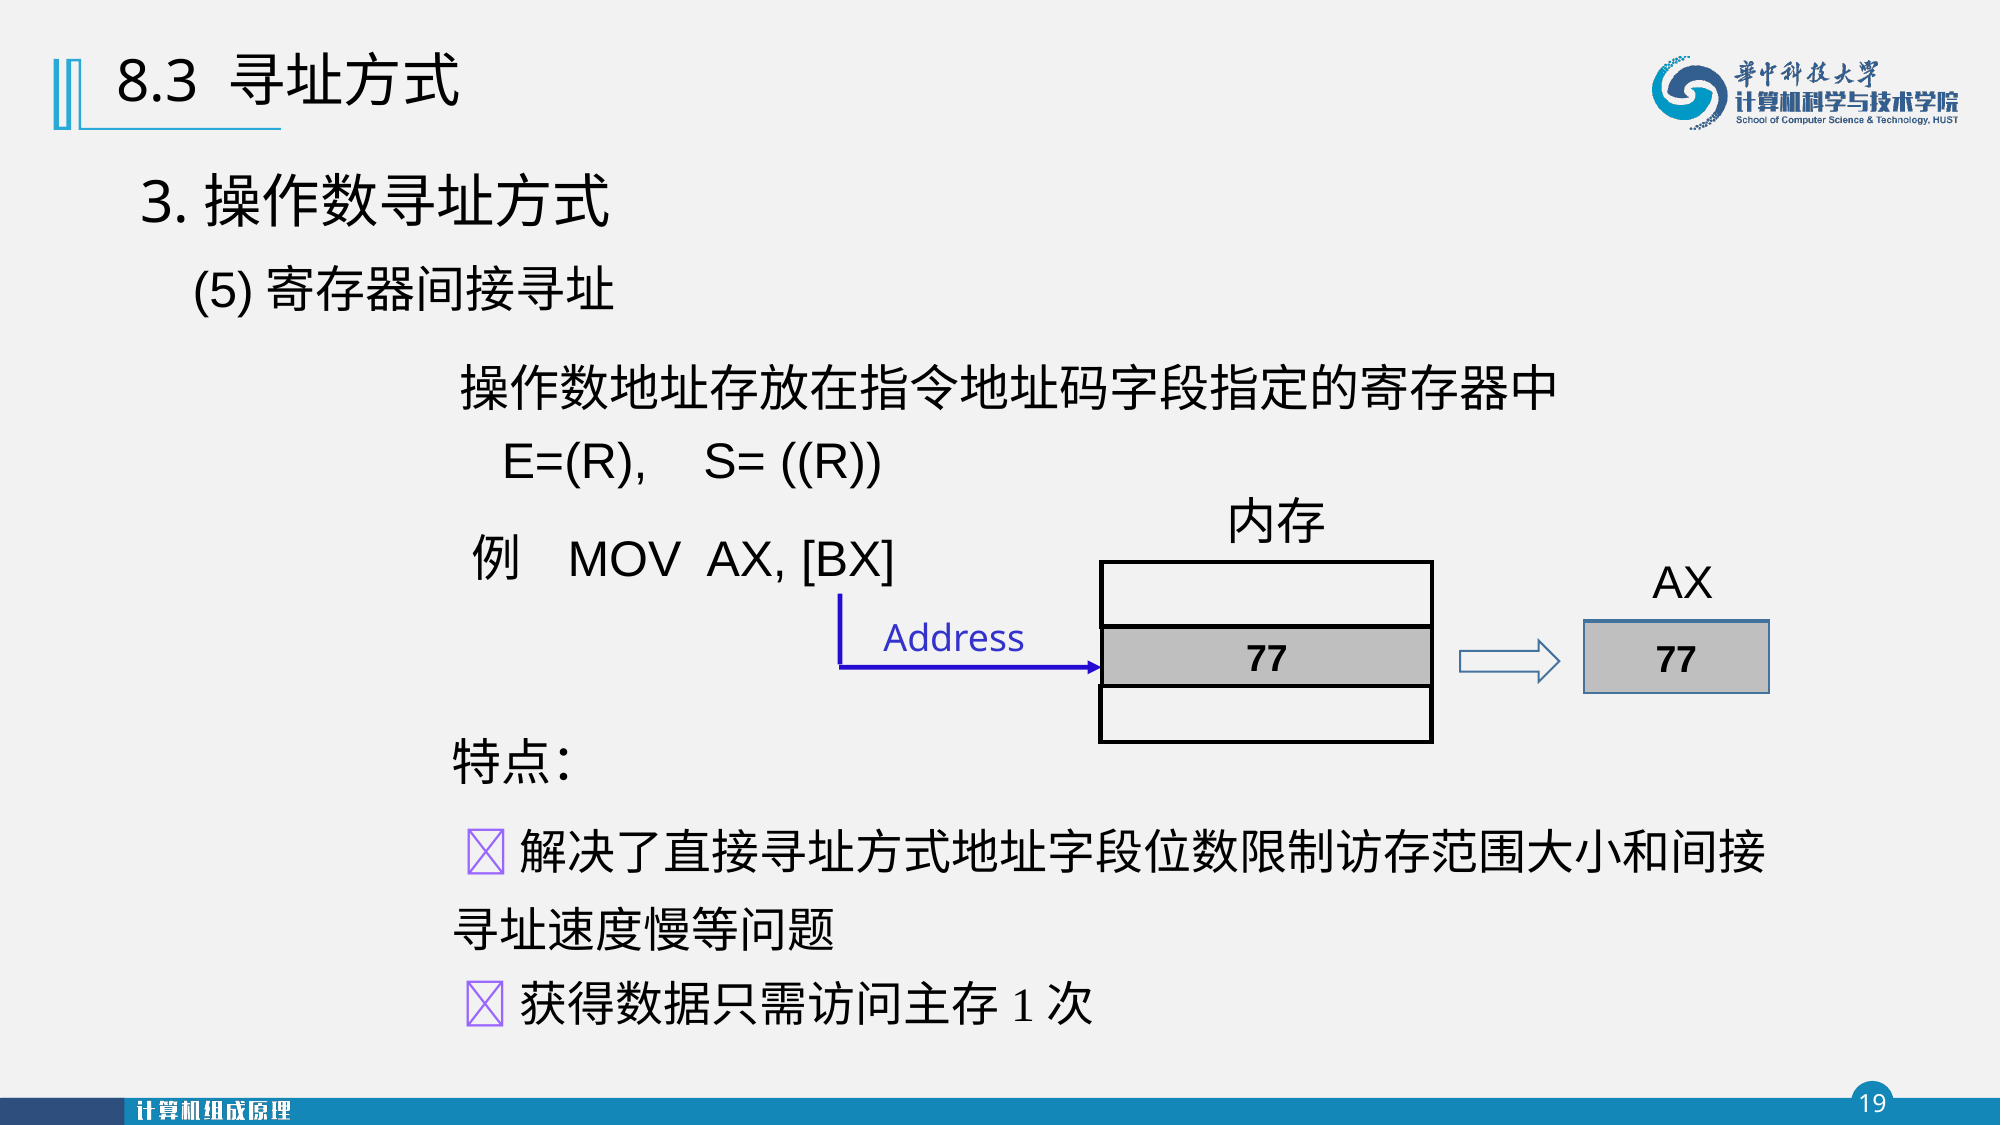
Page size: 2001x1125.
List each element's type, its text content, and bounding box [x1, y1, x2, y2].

text_box 操作数地址存放在指令地址码字段指定的寄存器中 E=(R), S= ((R)) [445, 348, 1757, 496]
text_box 特点： [361, 722, 991, 805]
text_box Address [868, 606, 1068, 667]
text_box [1100, 481, 1770, 742]
text_box 例 MOV AX, [BX] [344, 513, 1100, 617]
text_box (5)寄存器间接寻址 [177, 249, 654, 325]
text_box [839, 661, 1100, 674]
picture [1652, 56, 1958, 130]
text_box 解决了直接寻址方式地址字段位数限制访存范围大小和间接寻址速度慢等问题 [362, 790, 1822, 937]
text_box 获得数据只需访问主存1次 [361, 964, 1619, 1036]
text_box 3.操作数寻址方式 [125, 156, 704, 242]
picture [1652, 56, 1678, 81]
text_box 8.3 寻址方式 [101, 31, 704, 134]
